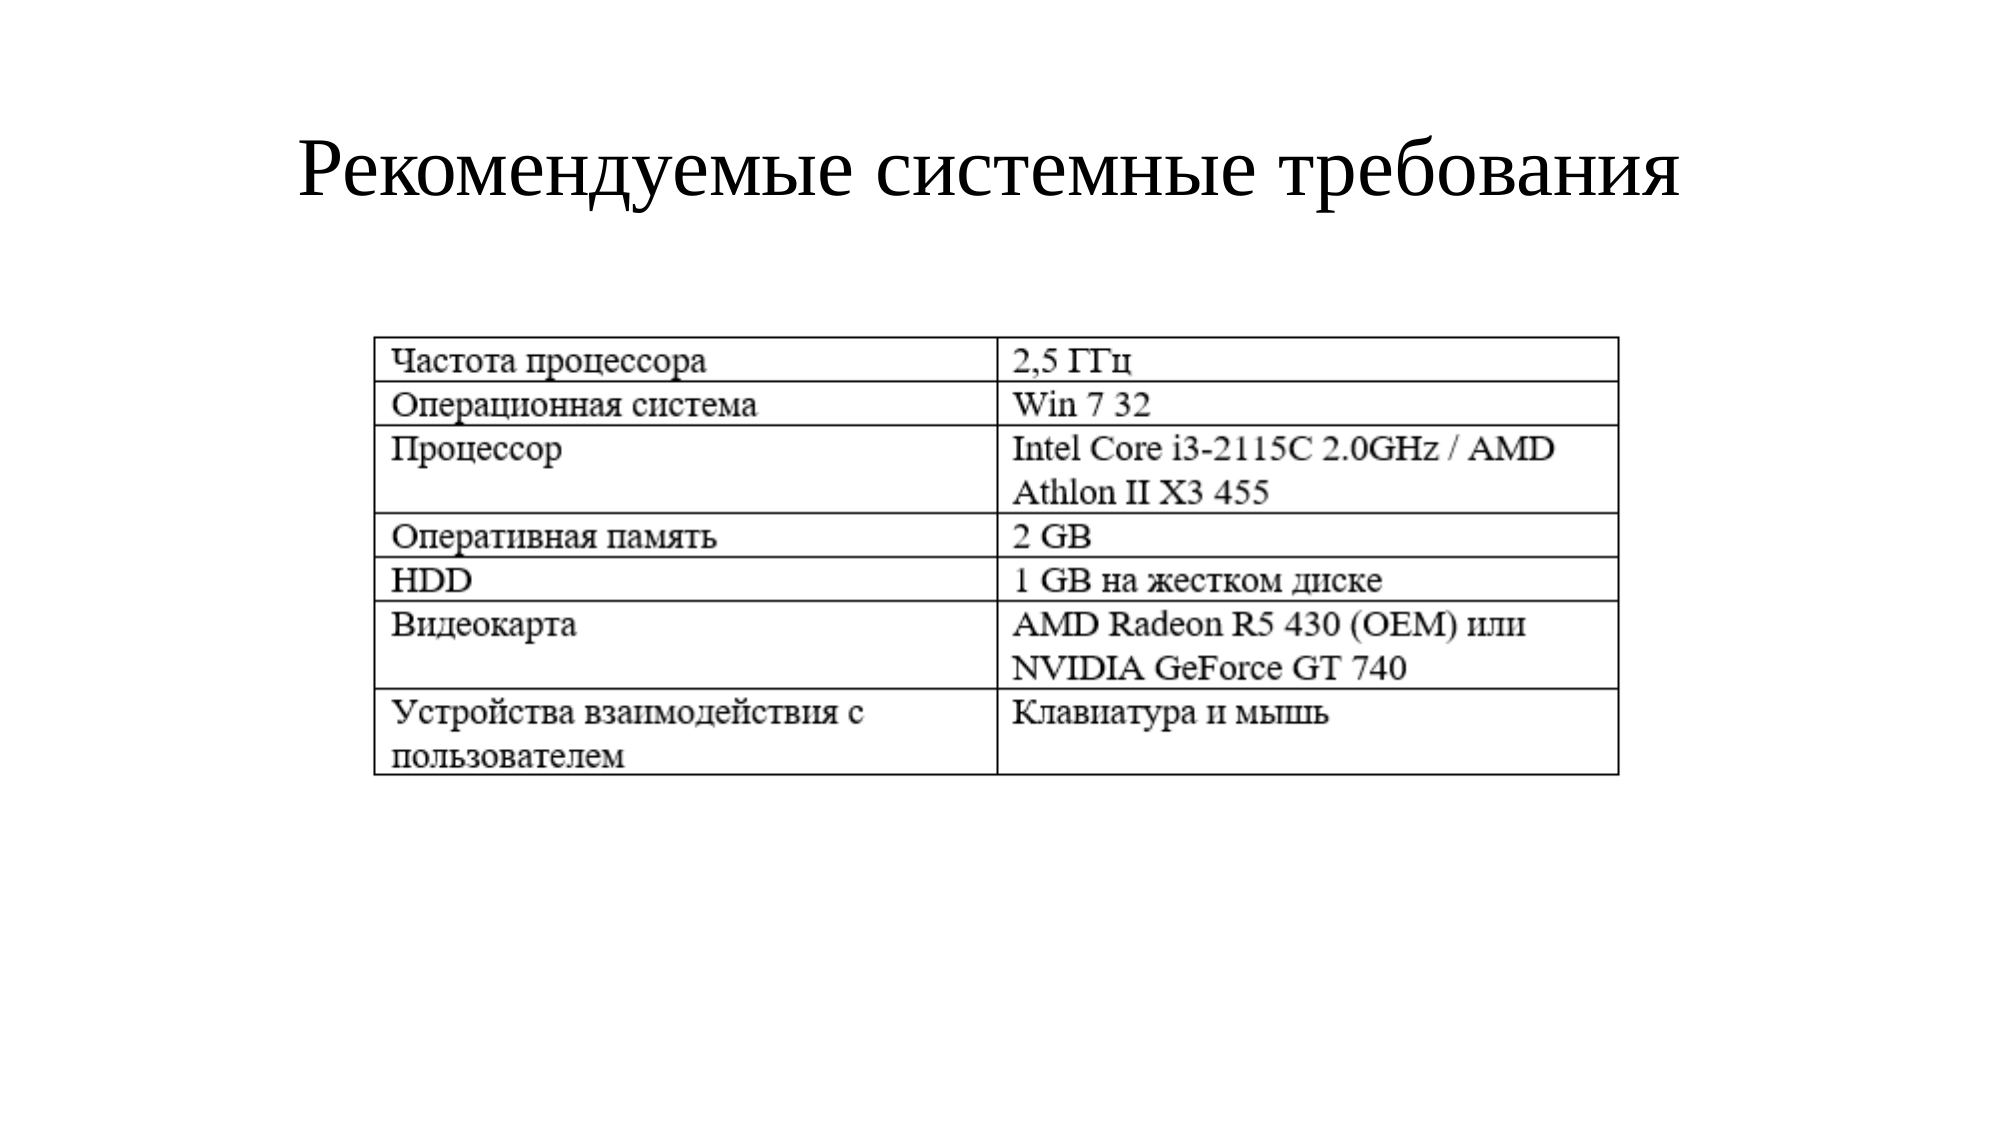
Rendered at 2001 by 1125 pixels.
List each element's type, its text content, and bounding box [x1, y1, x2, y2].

title Рекомендуемые системные требования [137, 59, 1863, 278]
picture [352, 304, 1648, 820]
